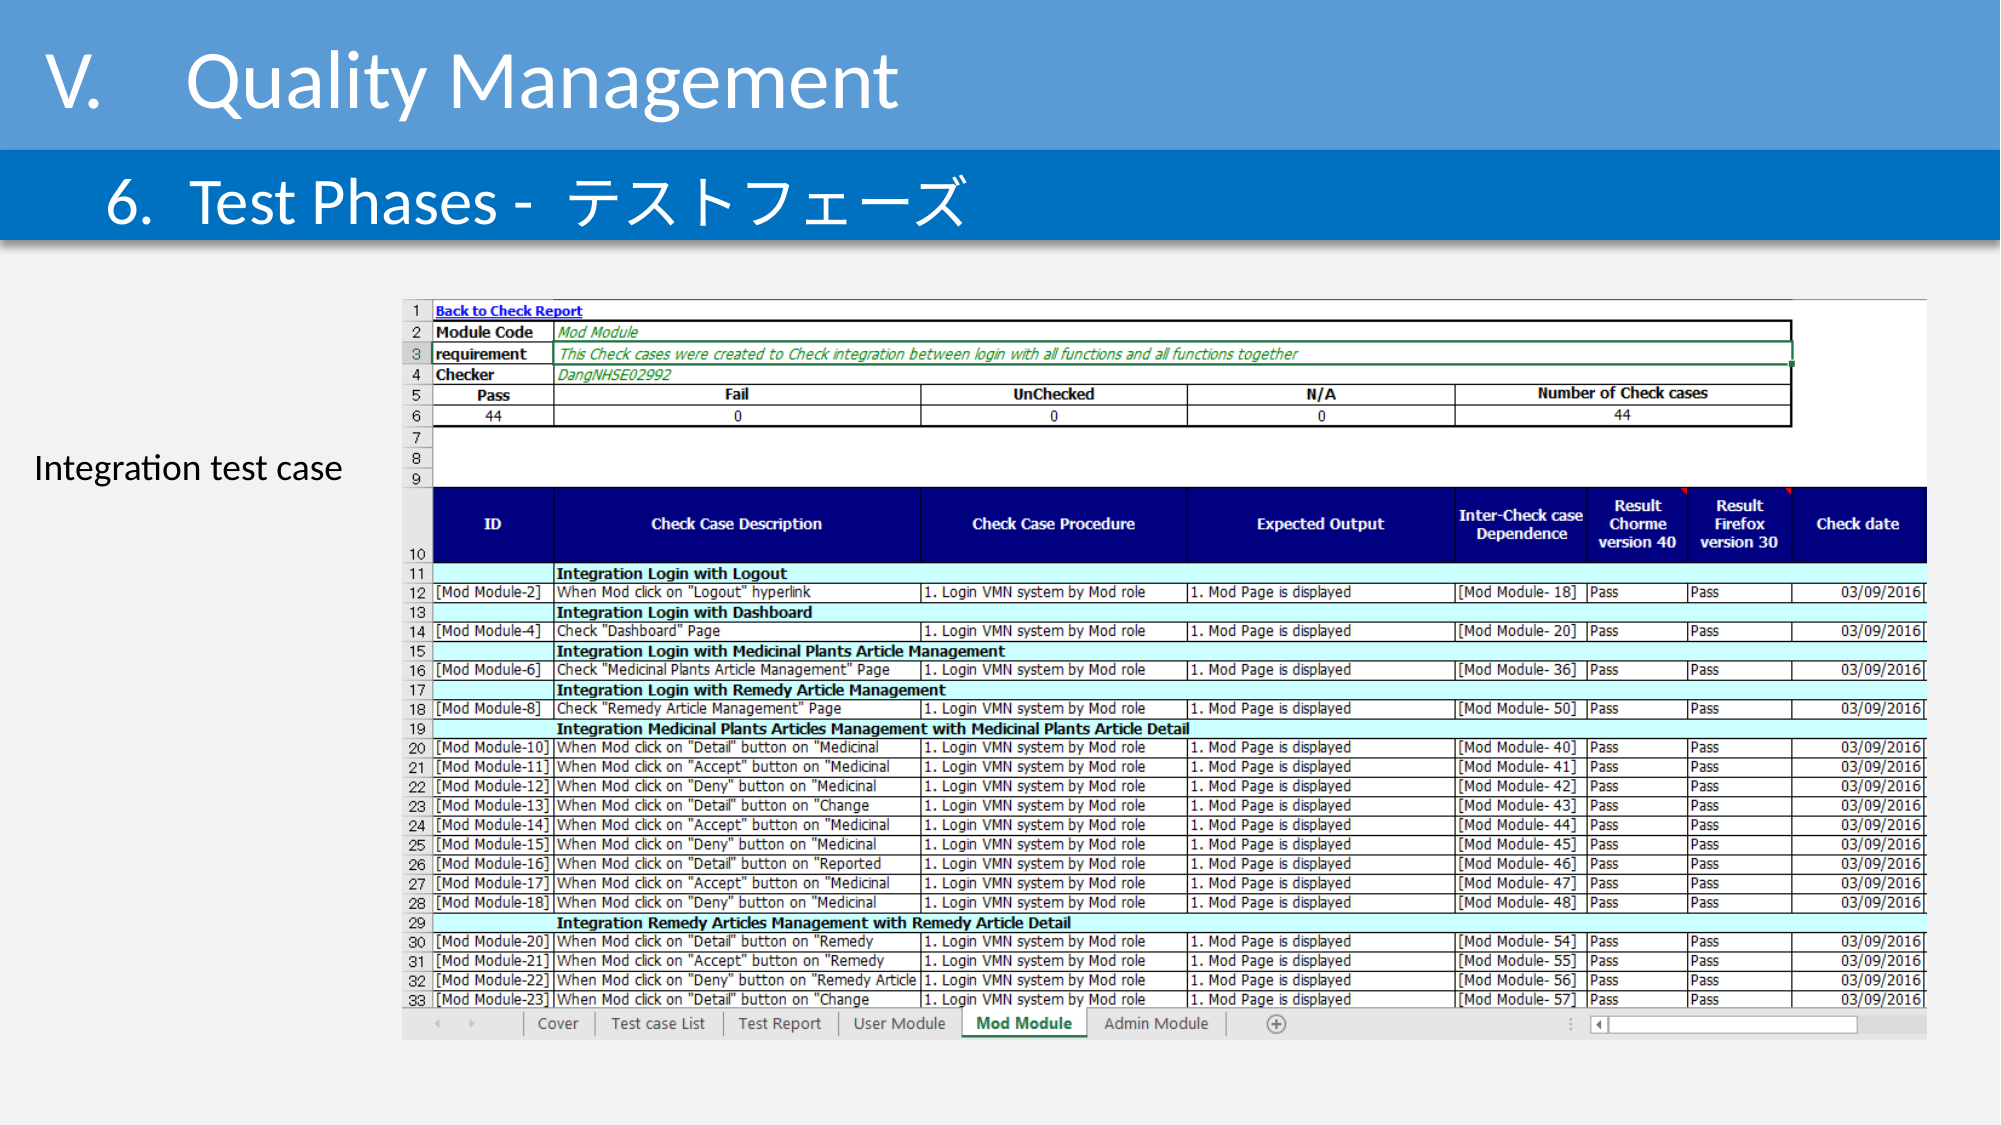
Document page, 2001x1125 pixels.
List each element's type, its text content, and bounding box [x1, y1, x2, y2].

text_box Test Phases - テストフェーズ [0, 149, 2000, 241]
text_box Integration test case [19, 435, 359, 496]
picture [401, 299, 1927, 1040]
text_box In Quality Management [0, 0, 2000, 149]
